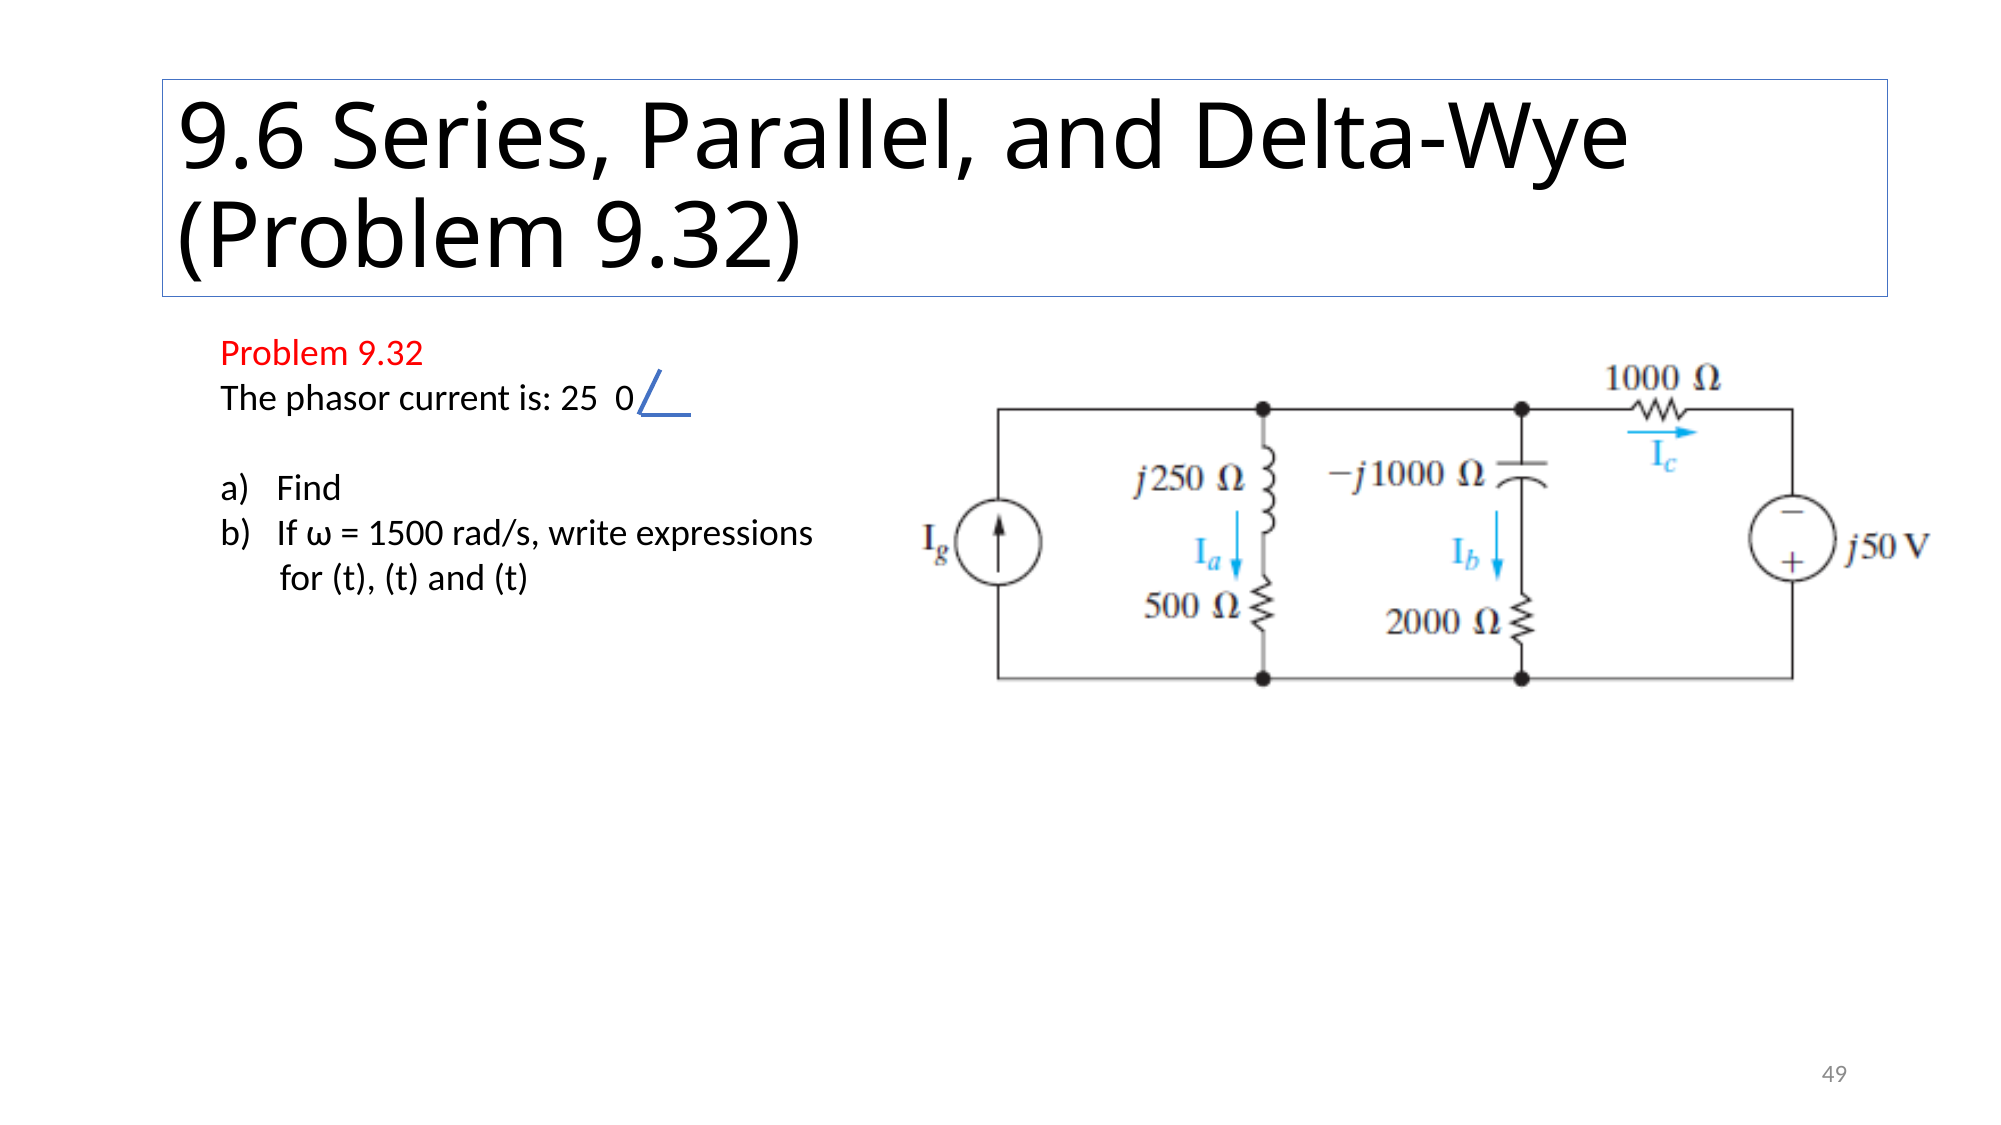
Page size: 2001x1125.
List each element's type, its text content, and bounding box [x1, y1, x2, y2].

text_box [638, 369, 691, 416]
text_box 9.6 Series, Parallel, and Delta-Wye (Problem 9.32) [162, 79, 1888, 297]
slide_number 49 [1412, 1042, 1863, 1103]
picture [893, 361, 1949, 712]
